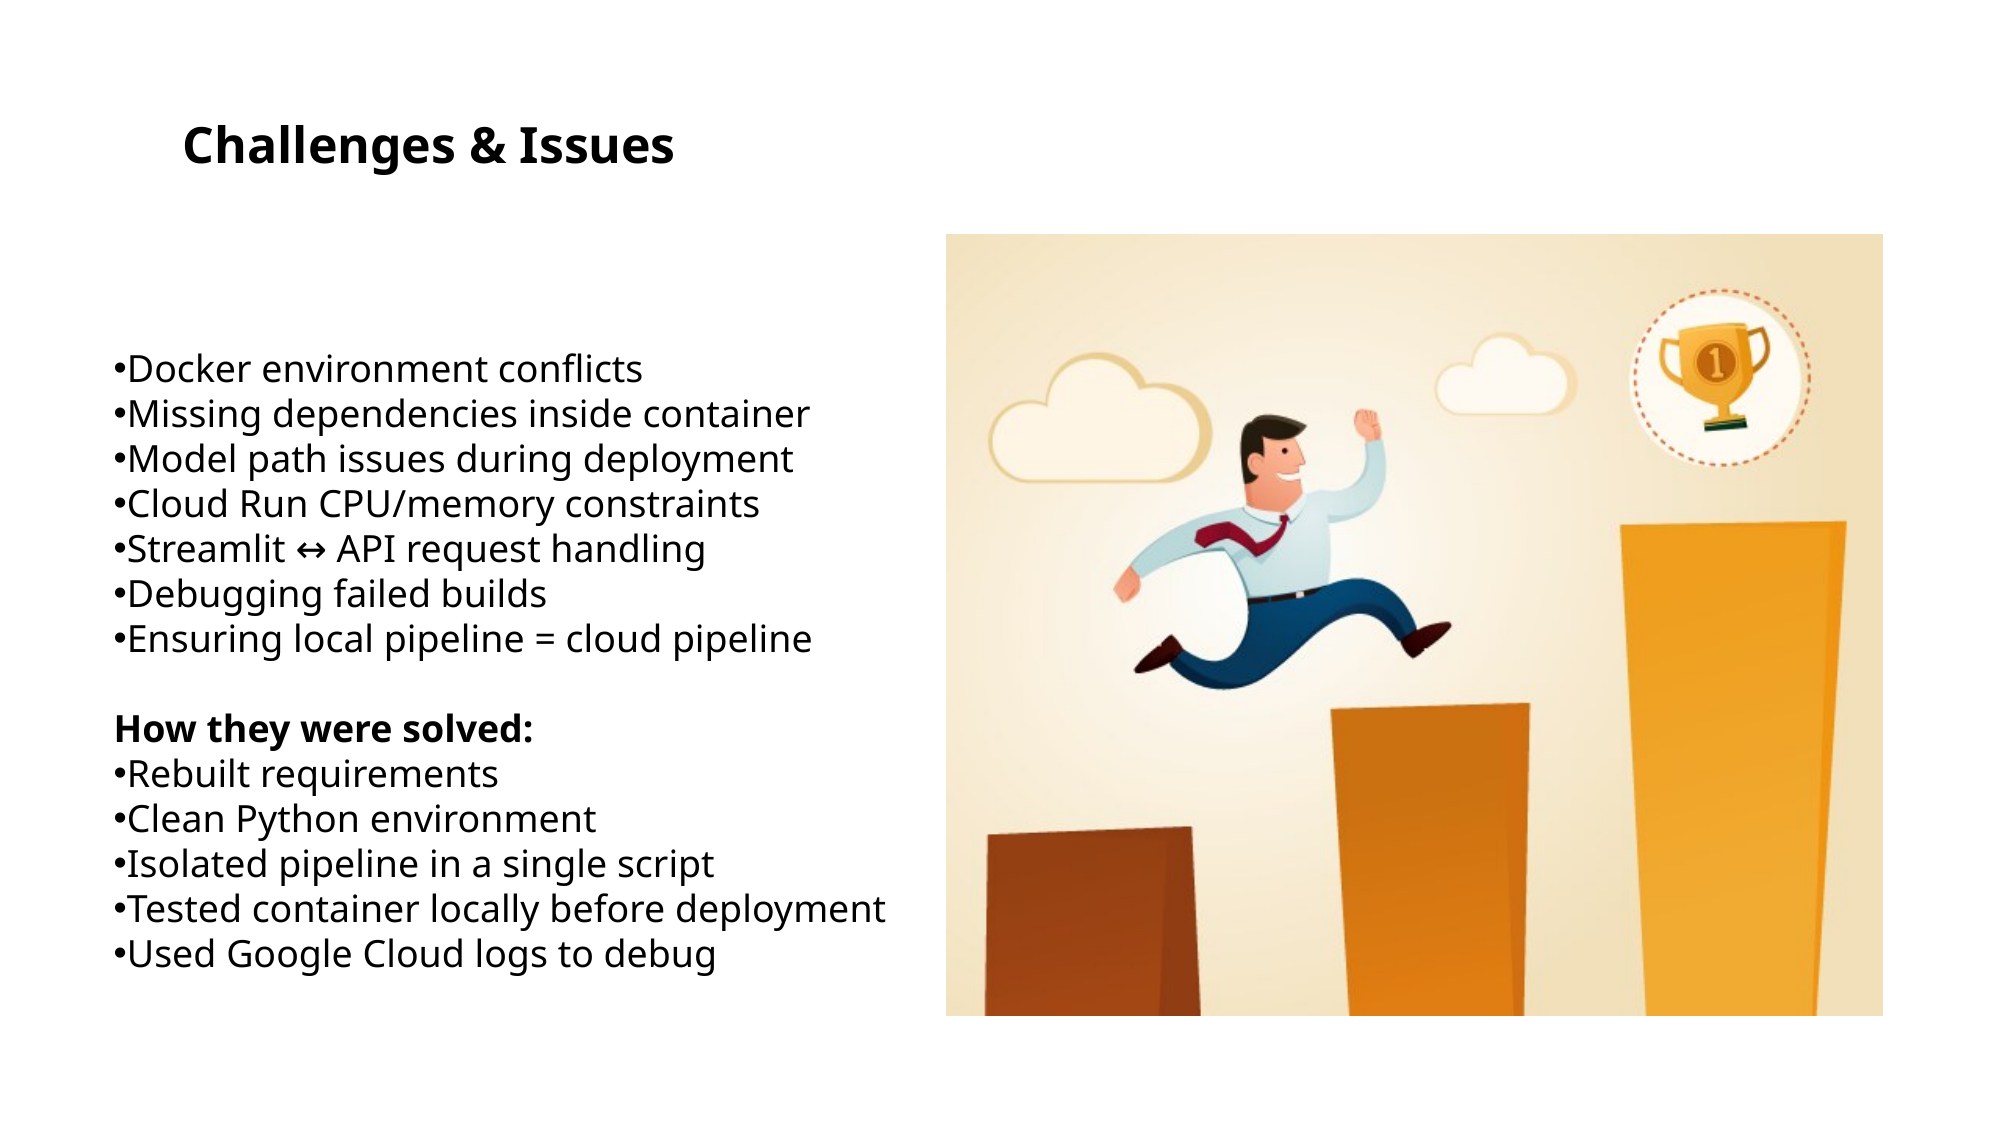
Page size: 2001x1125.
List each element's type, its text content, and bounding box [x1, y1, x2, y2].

text_box Docker environment conflicts Missing dependencies inside container Model path issues during deployment Cloud Run CPU/memory constraints Streamlit ↔ API request handling Debugging failed builds Ensuring local pipeline = cloud pipeline How they were solved: Rebuilt requirements Clean Python environment Isolated pipeline in a single script Tested container locally before deployment Used Google Cloud logs to debug [98, 337, 946, 983]
text_box Challenges & Issues [168, 106, 1169, 182]
picture [946, 234, 1883, 1016]
